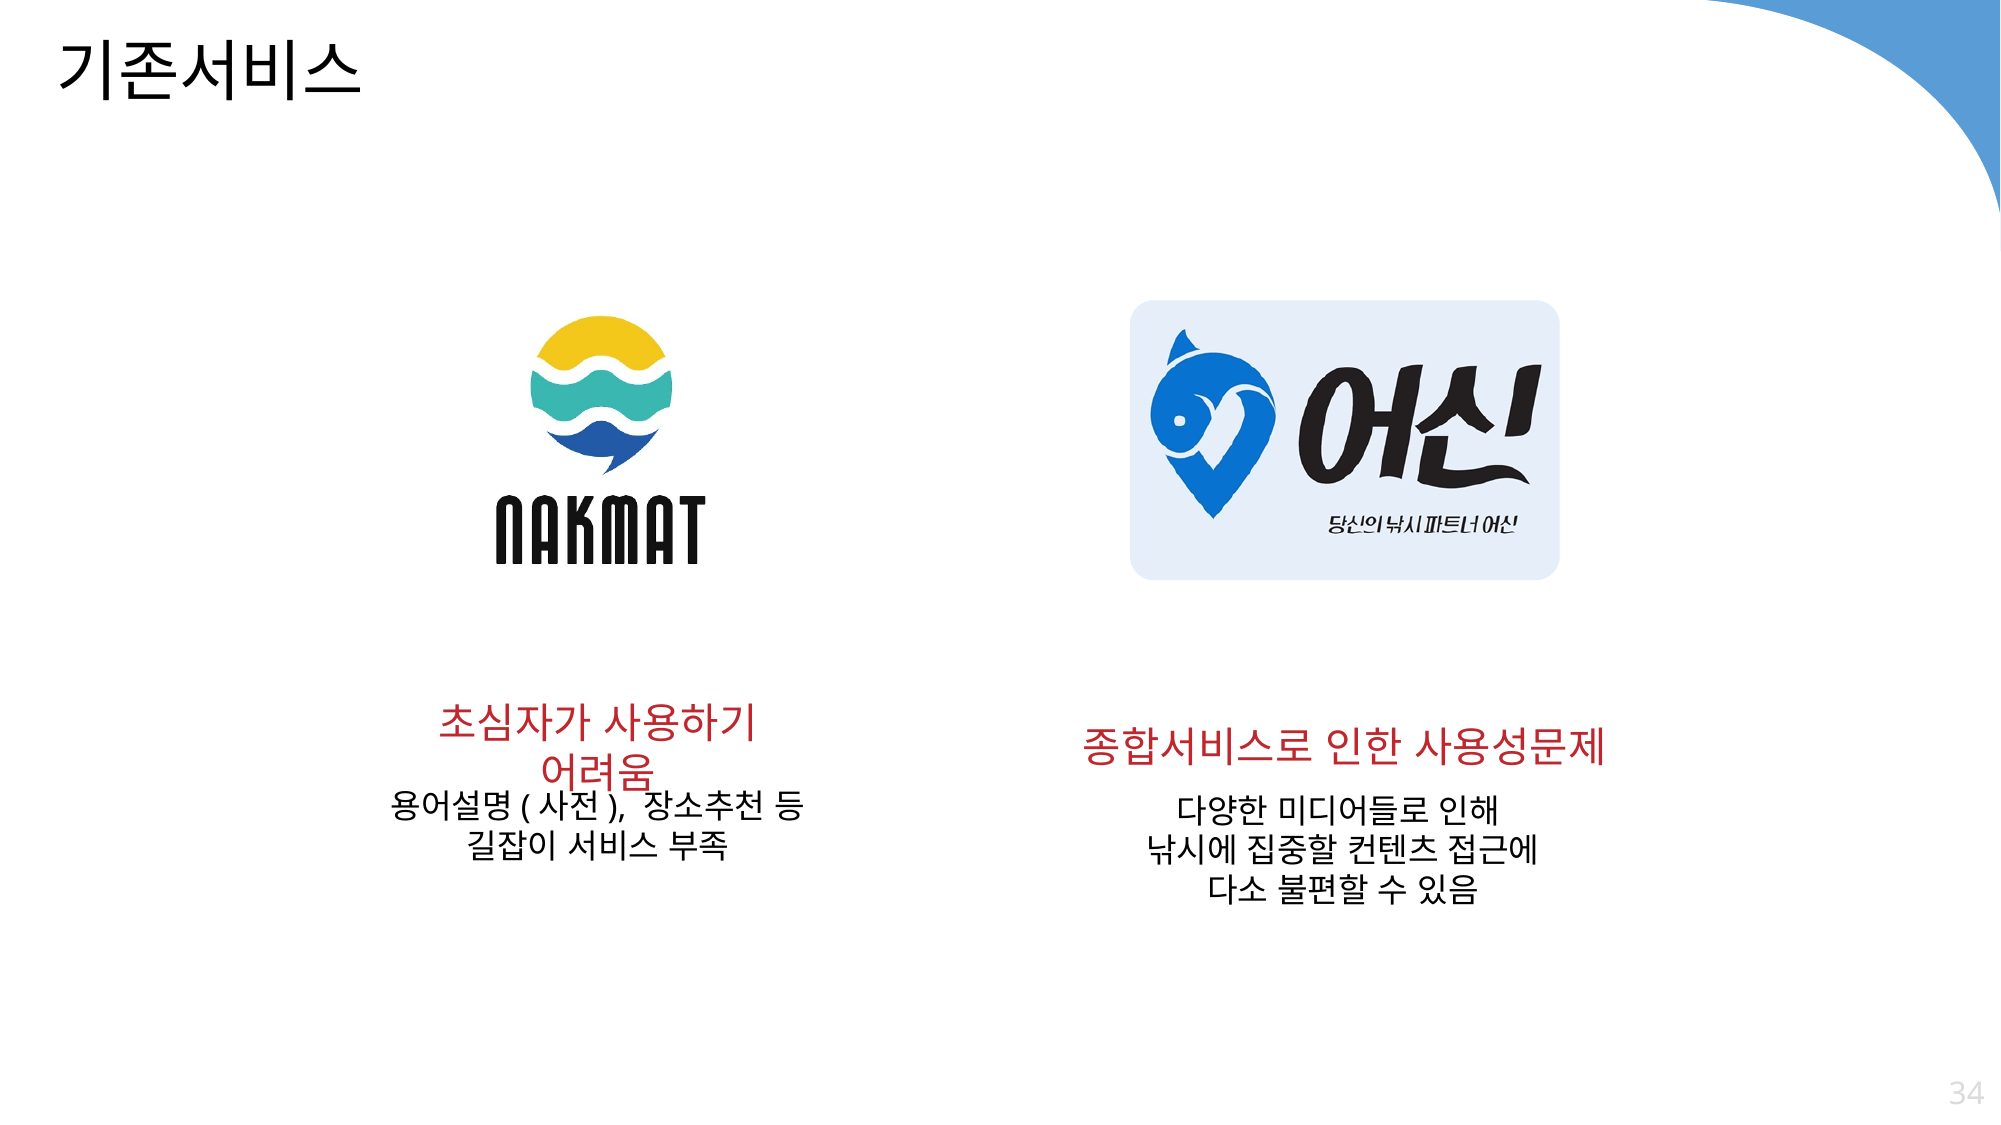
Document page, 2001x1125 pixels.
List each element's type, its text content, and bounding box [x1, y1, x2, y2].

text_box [1129, 300, 1560, 708]
picture [443, 293, 753, 602]
text_box 기존서비스 [36, 0, 561, 139]
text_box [1048, 708, 1642, 892]
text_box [358, 709, 838, 868]
slide_number 34 [1550, 1065, 2000, 1125]
